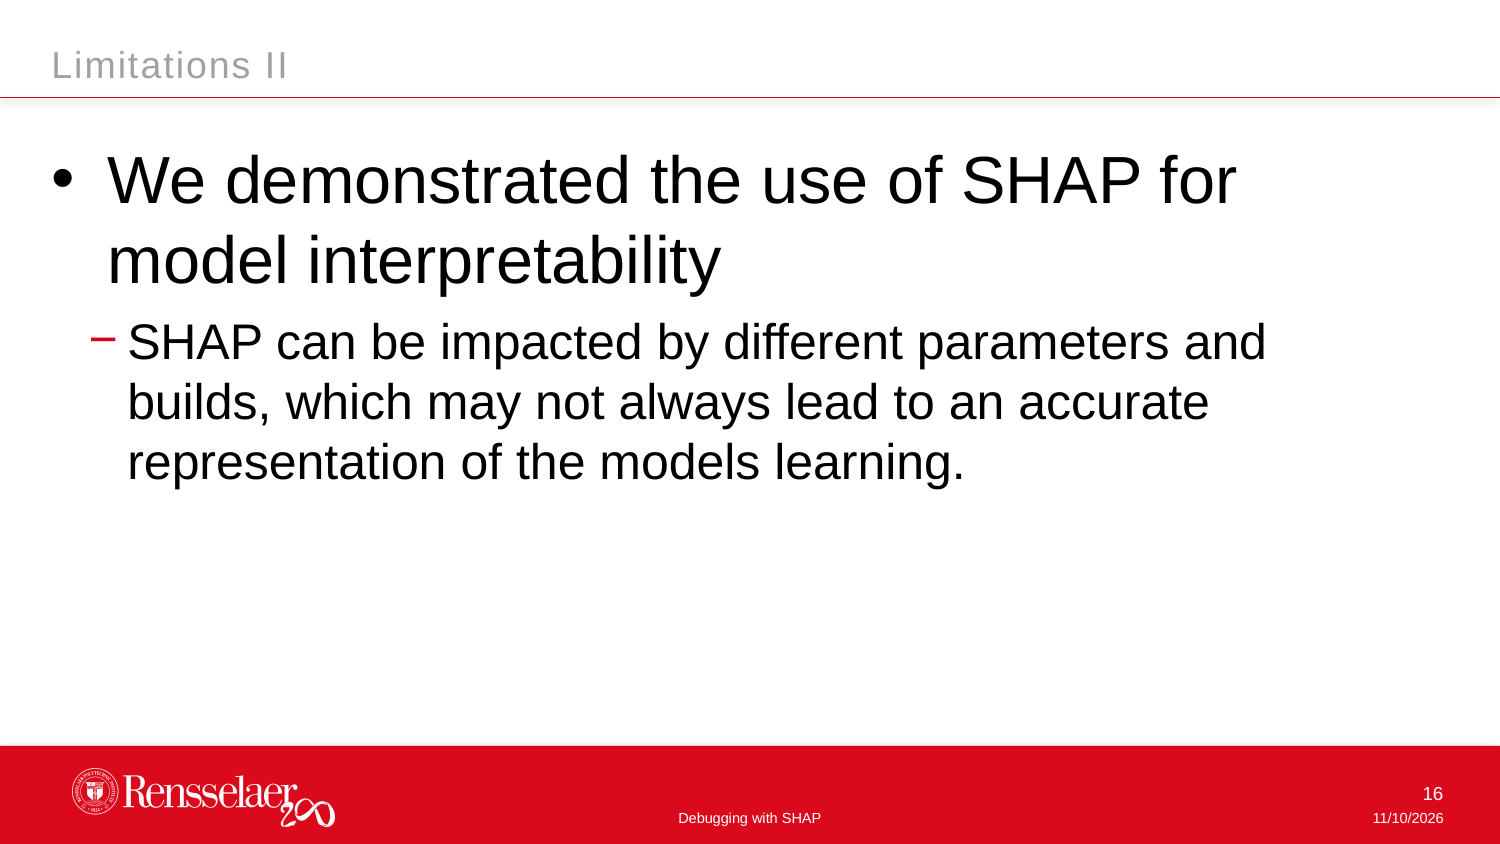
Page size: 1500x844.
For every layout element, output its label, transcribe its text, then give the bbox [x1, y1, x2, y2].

list We demonstrated the use of SHAP for model interpretability SHAP can be impacted by different parameters and builds, which may not always lead to an accurate representation of the models learning. [36, 129, 1403, 430]
picture [72, 768, 335, 827]
list Limitations II [36, 33, 1403, 98]
